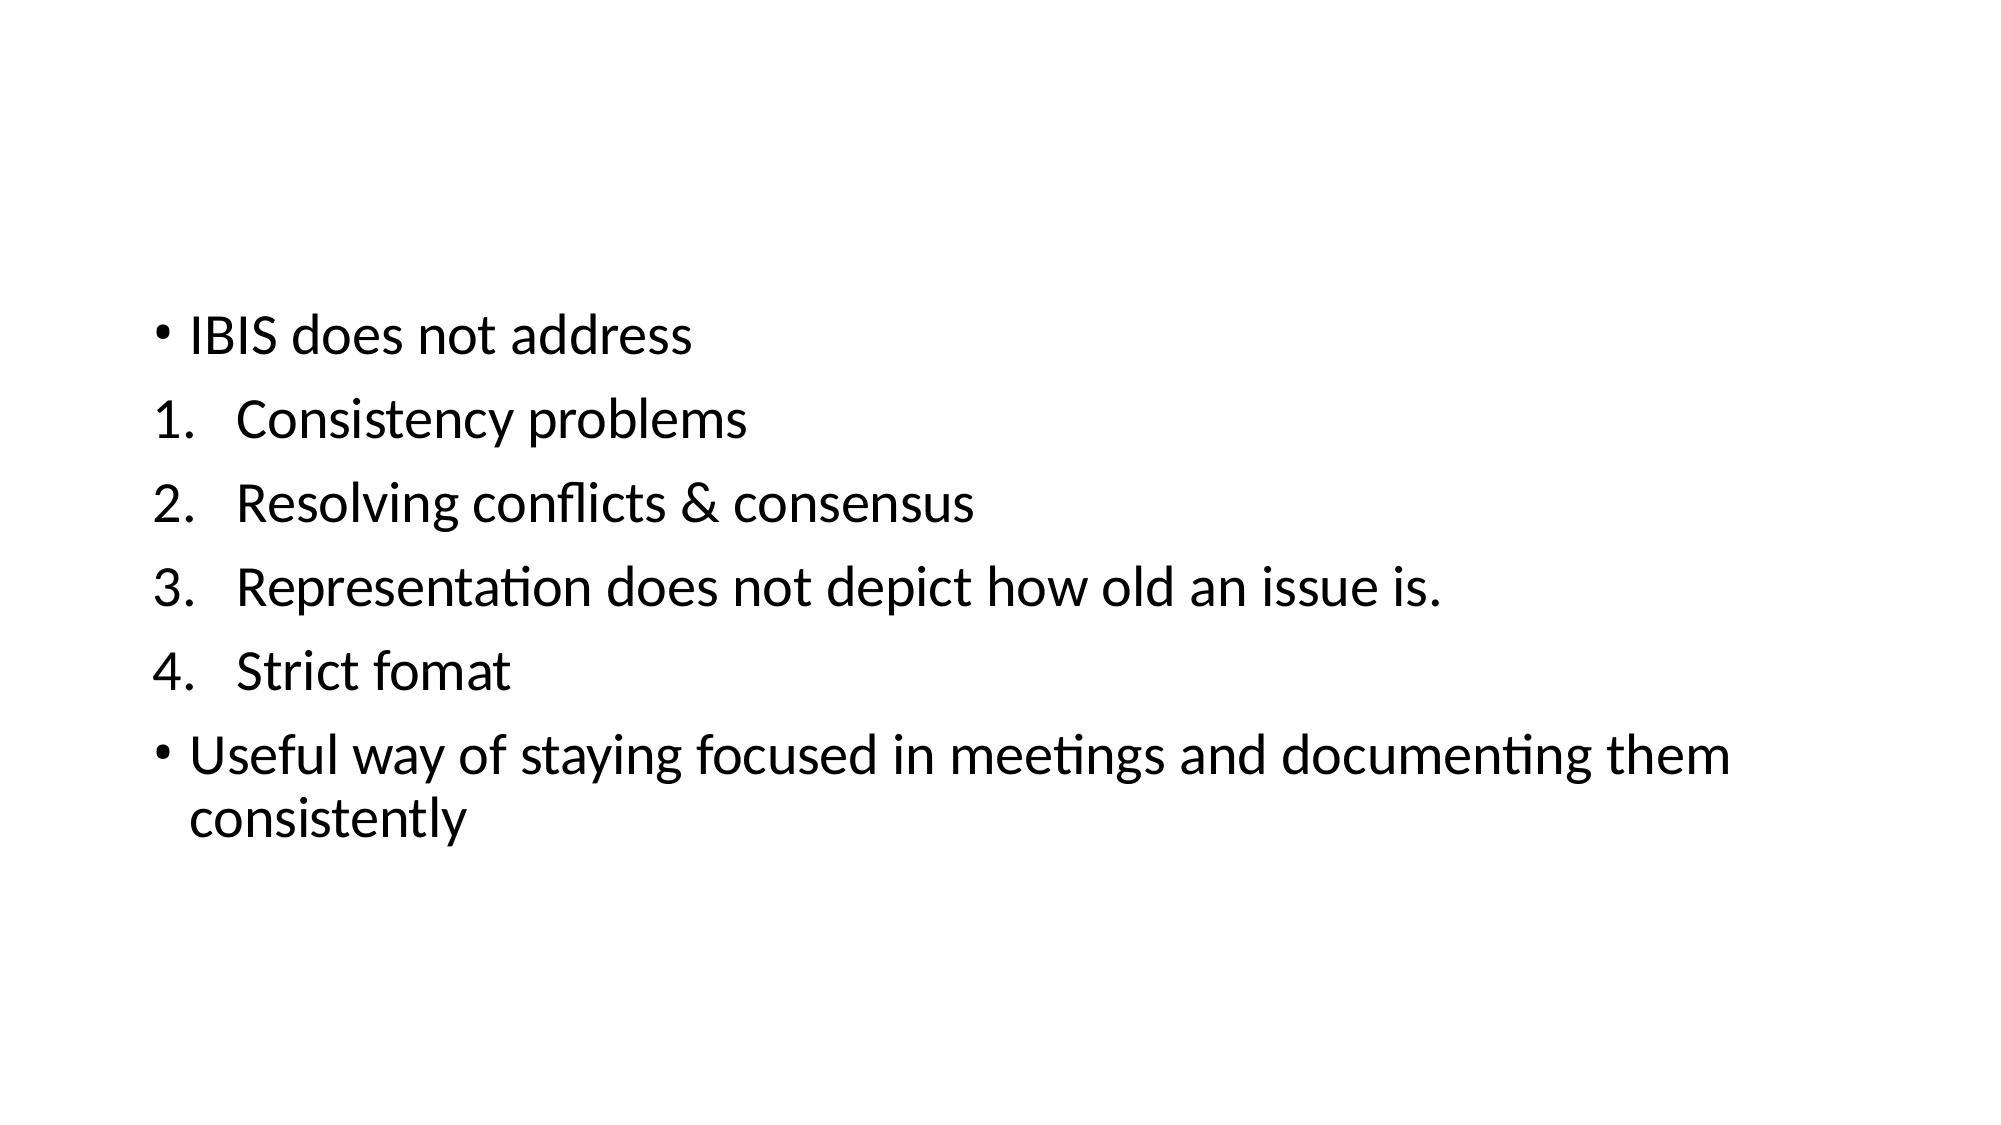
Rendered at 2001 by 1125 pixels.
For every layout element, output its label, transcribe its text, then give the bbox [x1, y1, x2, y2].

text_box IBIS does not address Consistency problems Resolving conflicts & consensus Representation does not depict how old an issue is. Strict fomat Useful way of staying focused in meetings and documenting them consistently [150, 280, 1746, 850]
